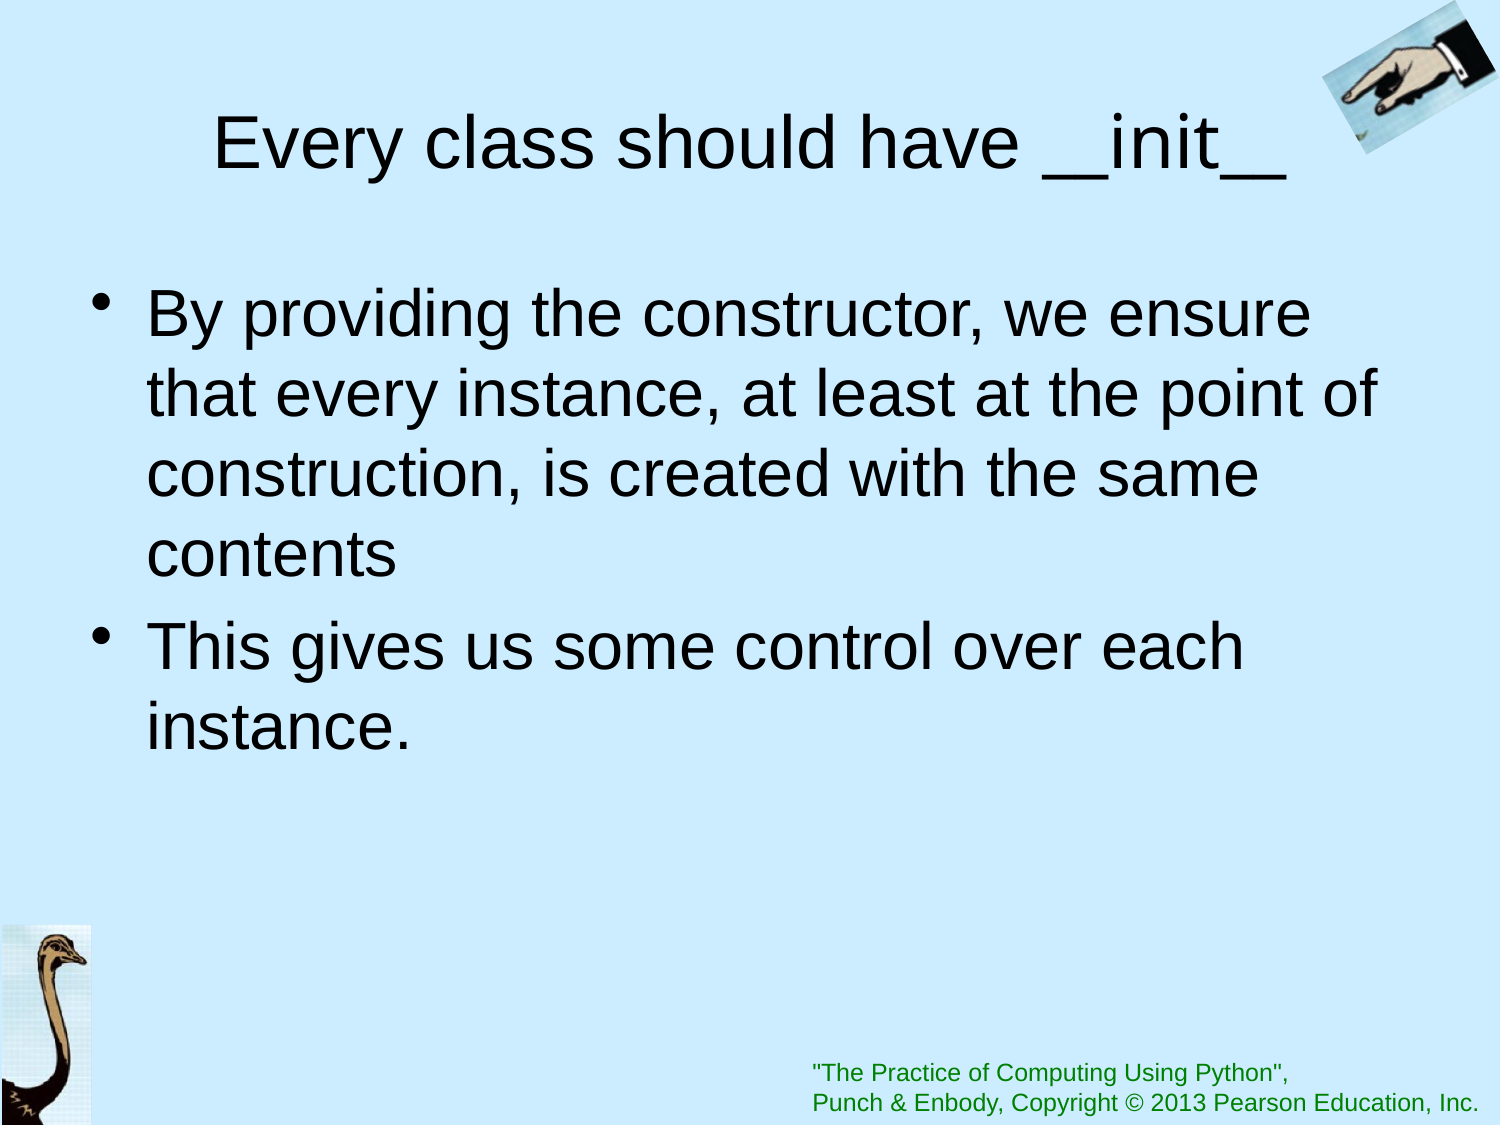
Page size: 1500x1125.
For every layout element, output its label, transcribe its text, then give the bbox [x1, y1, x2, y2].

title Every class should have __init__ [75, 45, 1425, 233]
list By providing the constructor, we ensure that every instance, at least at the point of construction, is created with the same contents This gives us some control over each instance. [75, 262, 1425, 1005]
picture [2, 924, 92, 1125]
picture [1378, 0, 1499, 120]
